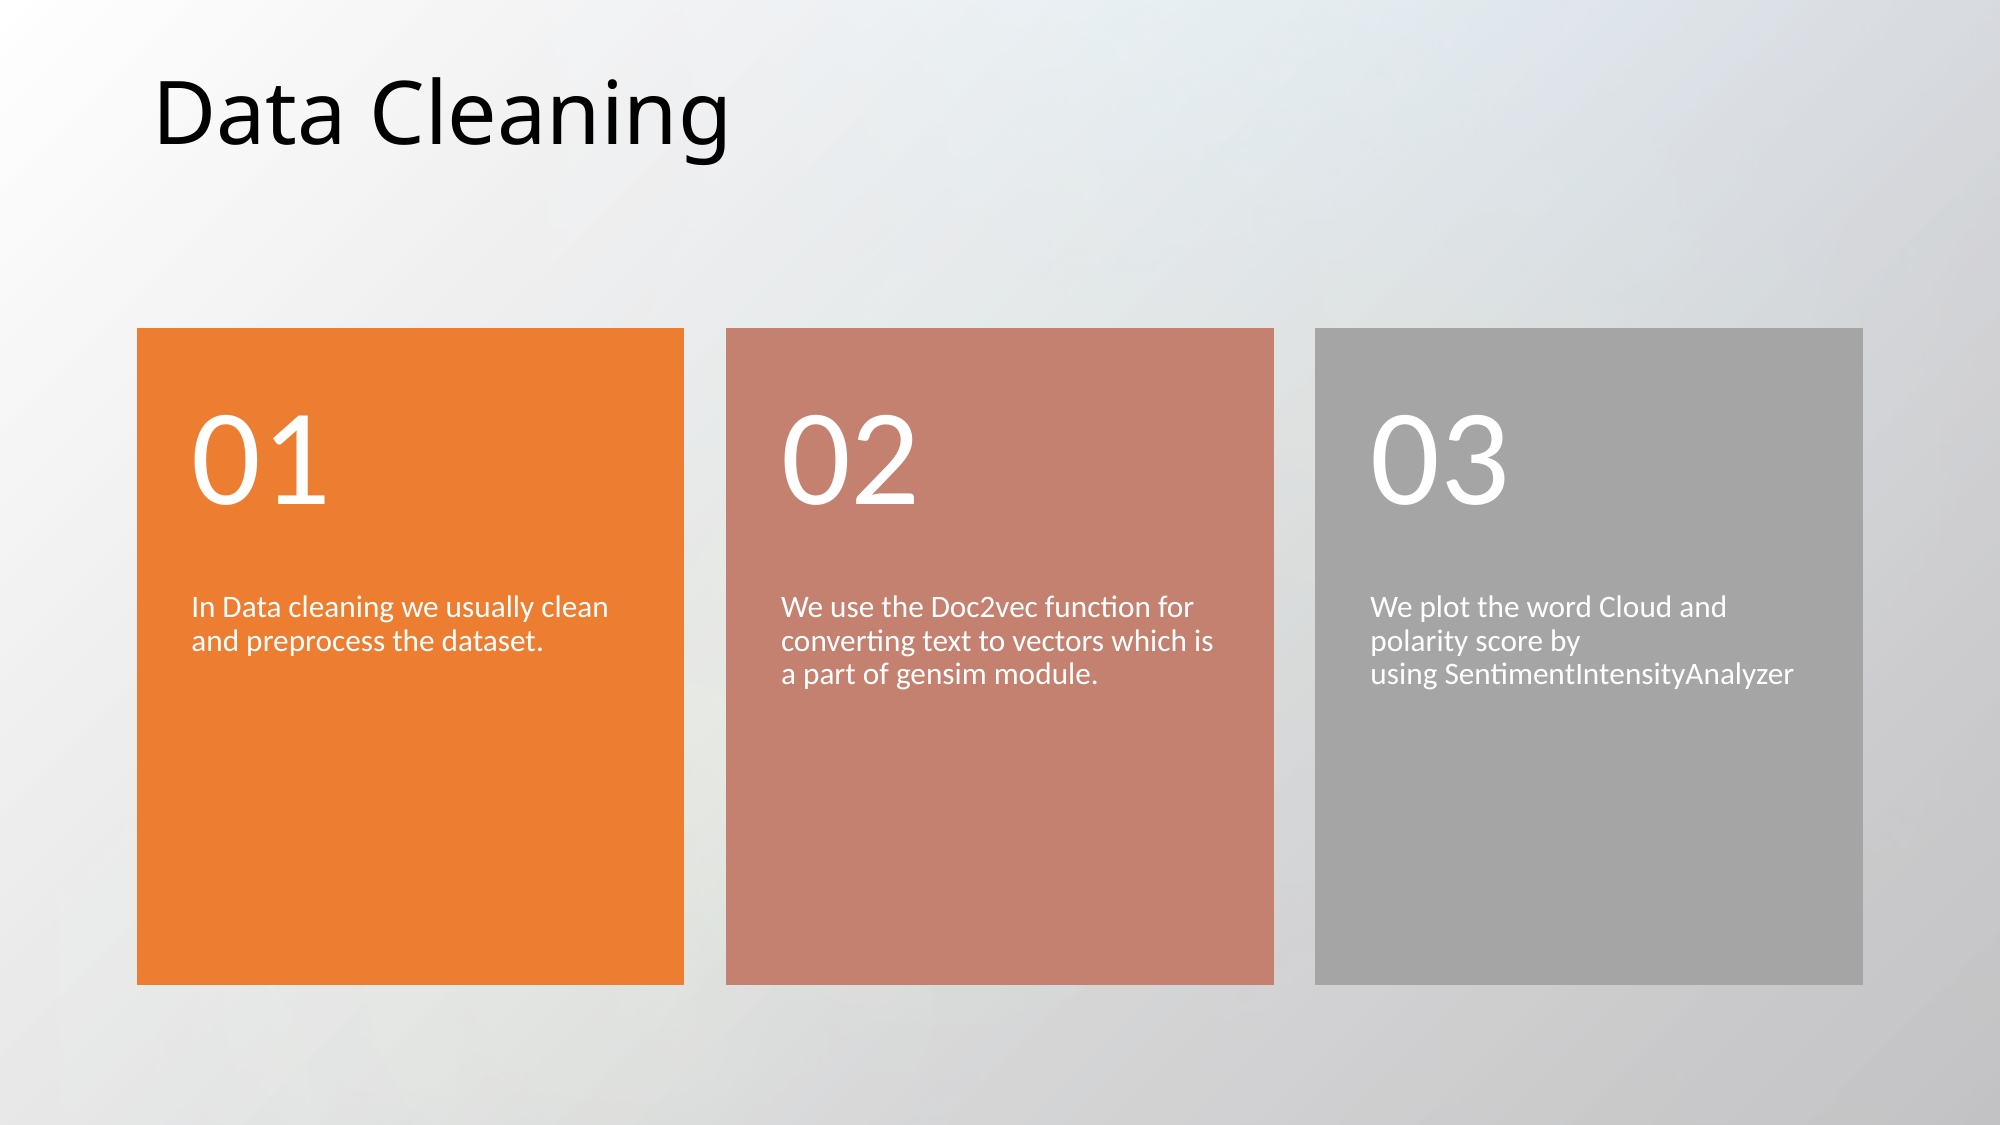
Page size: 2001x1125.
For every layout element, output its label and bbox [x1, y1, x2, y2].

picture [0, 0, 2000, 1125]
list [137, 299, 1863, 1014]
